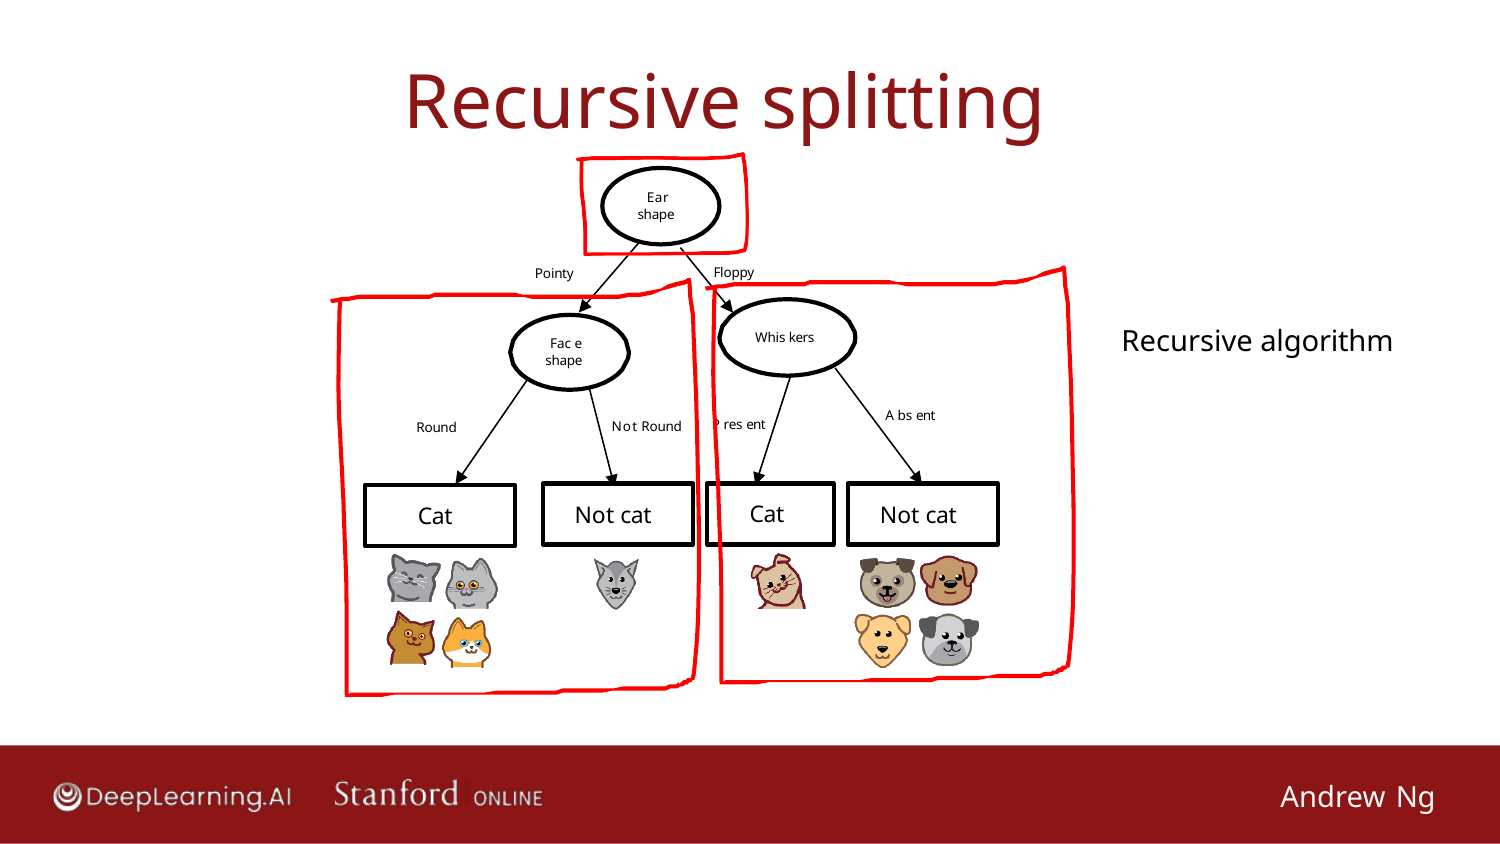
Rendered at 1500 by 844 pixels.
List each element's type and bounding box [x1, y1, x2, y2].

footer [1277, 774, 1445, 844]
title [80, 0, 1420, 195]
picture [51, 770, 293, 825]
text_box [1119, 319, 1420, 357]
picture [335, 779, 544, 814]
text_box [330, 151, 1077, 698]
